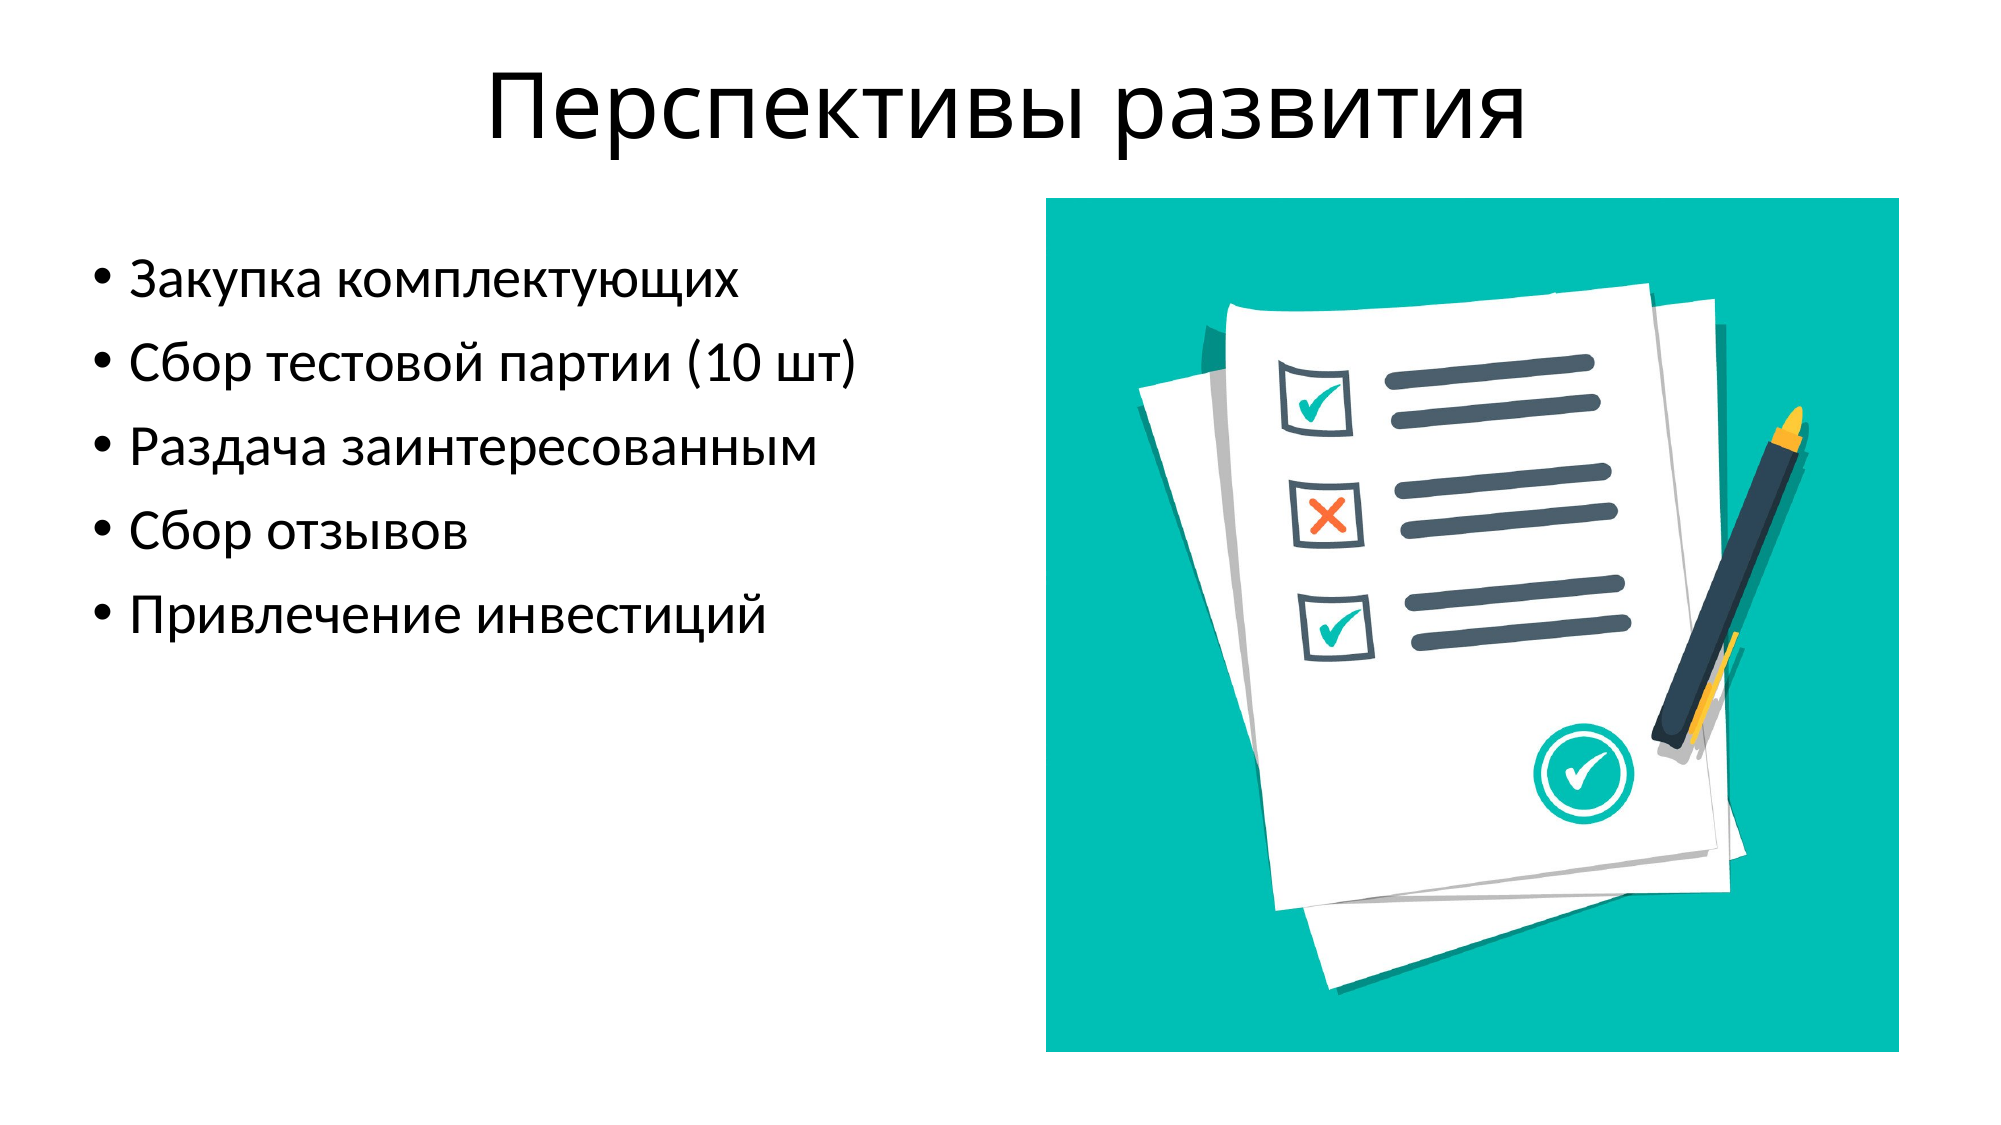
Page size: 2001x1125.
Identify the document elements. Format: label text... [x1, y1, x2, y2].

title Перспективы развития [469, 0, 2000, 218]
picture [1046, 198, 1900, 1052]
list Закупка комплектующих Сбор тестовой партии (10 шт) Раздача заинтересованным Сбор отзывов Привлечение инвестиций [77, 240, 899, 954]
